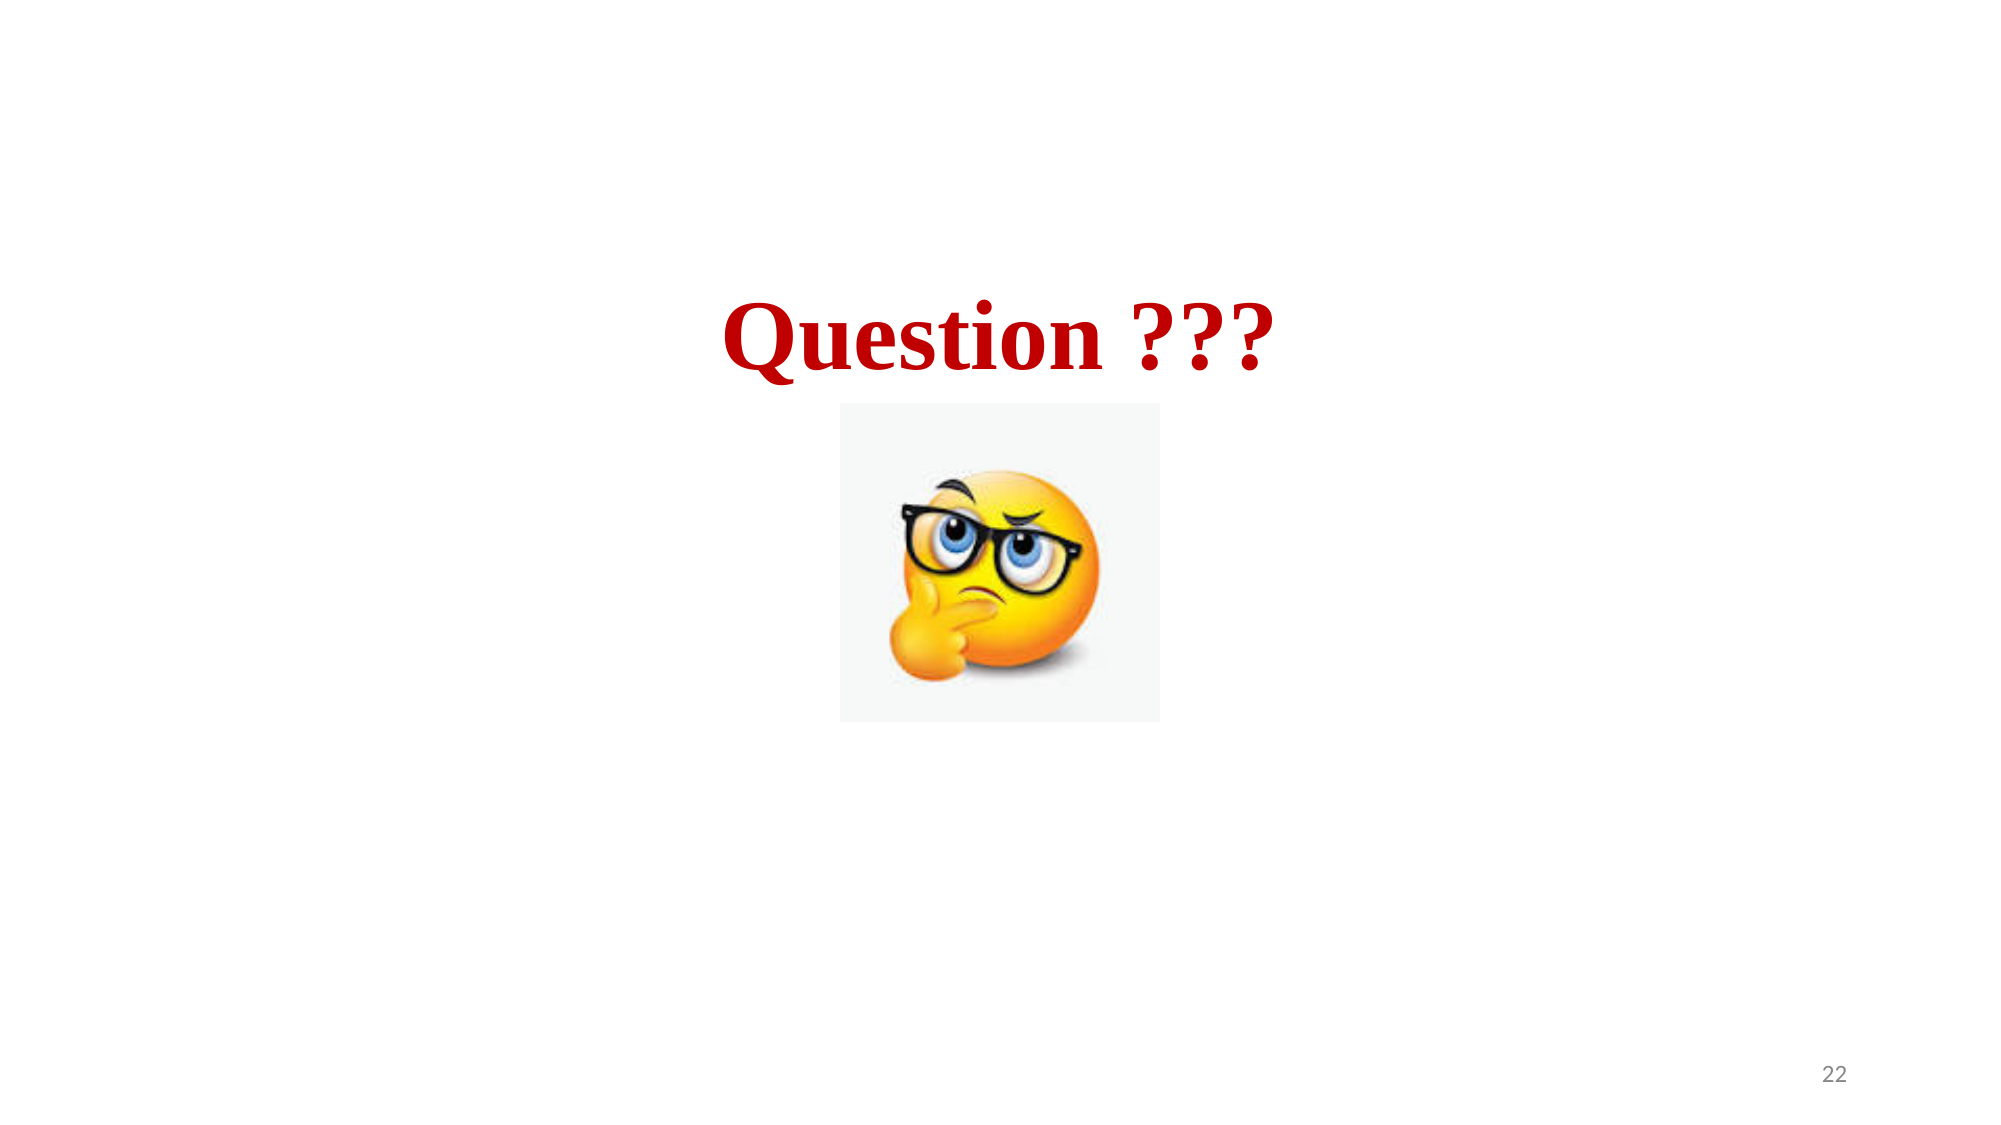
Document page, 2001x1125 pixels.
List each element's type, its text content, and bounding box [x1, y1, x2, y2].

text_box Question ??? [702, 261, 1298, 397]
picture [840, 402, 1160, 723]
slide_number ‹#› [1412, 1042, 1863, 1103]
